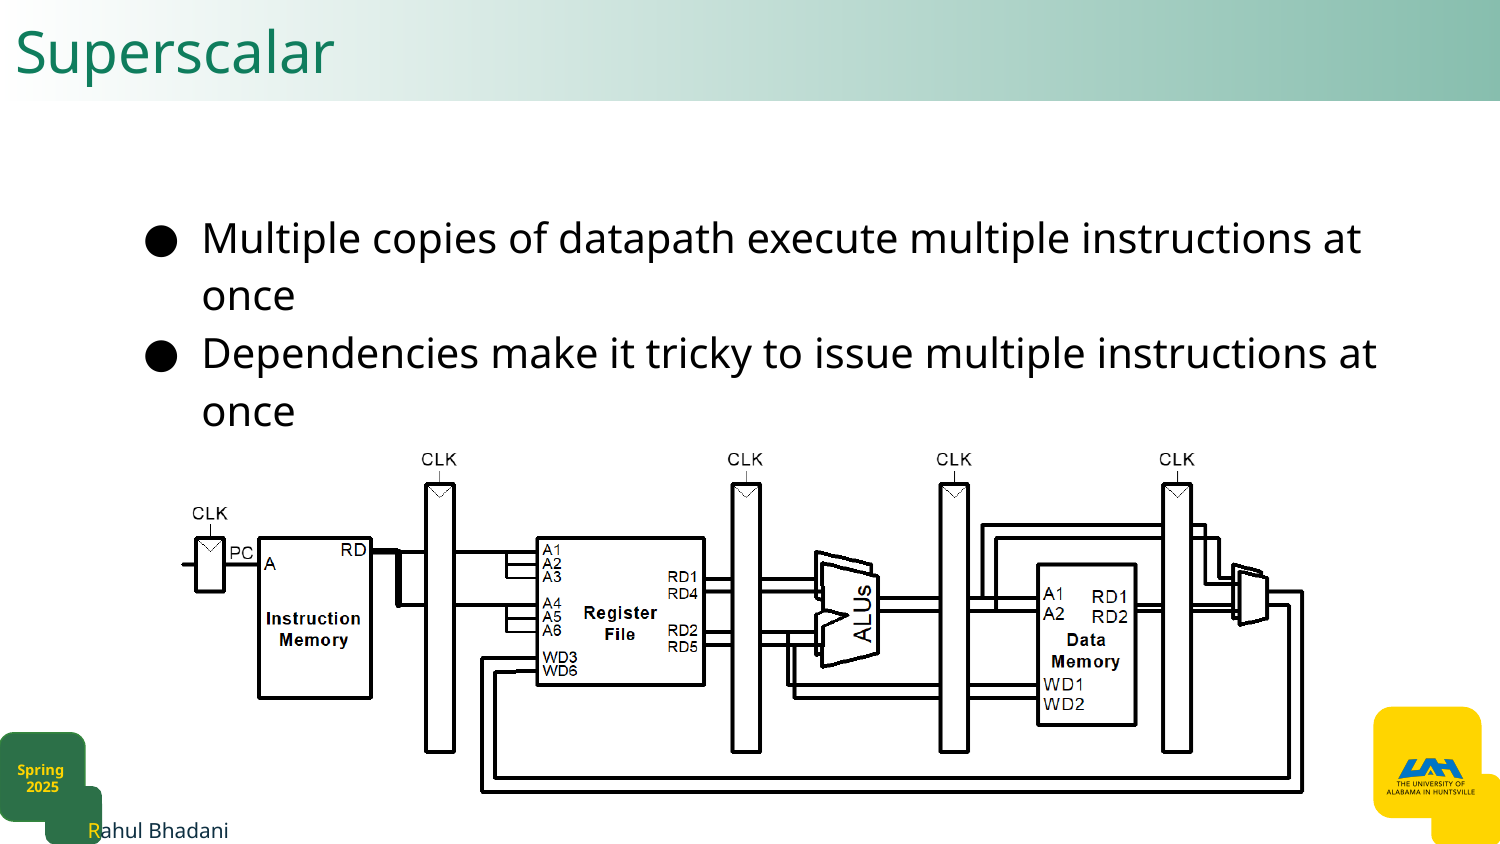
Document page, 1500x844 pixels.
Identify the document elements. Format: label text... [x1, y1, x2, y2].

picture [1386, 758, 1475, 795]
picture [158, 442, 1322, 804]
list Multiple copies of datapath execute multiple instructions at once​ Dependencies make it tricky to issue multiple instructions at once​ [51, 189, 1449, 750]
title Superscalar​ [0, 0, 1500, 101]
